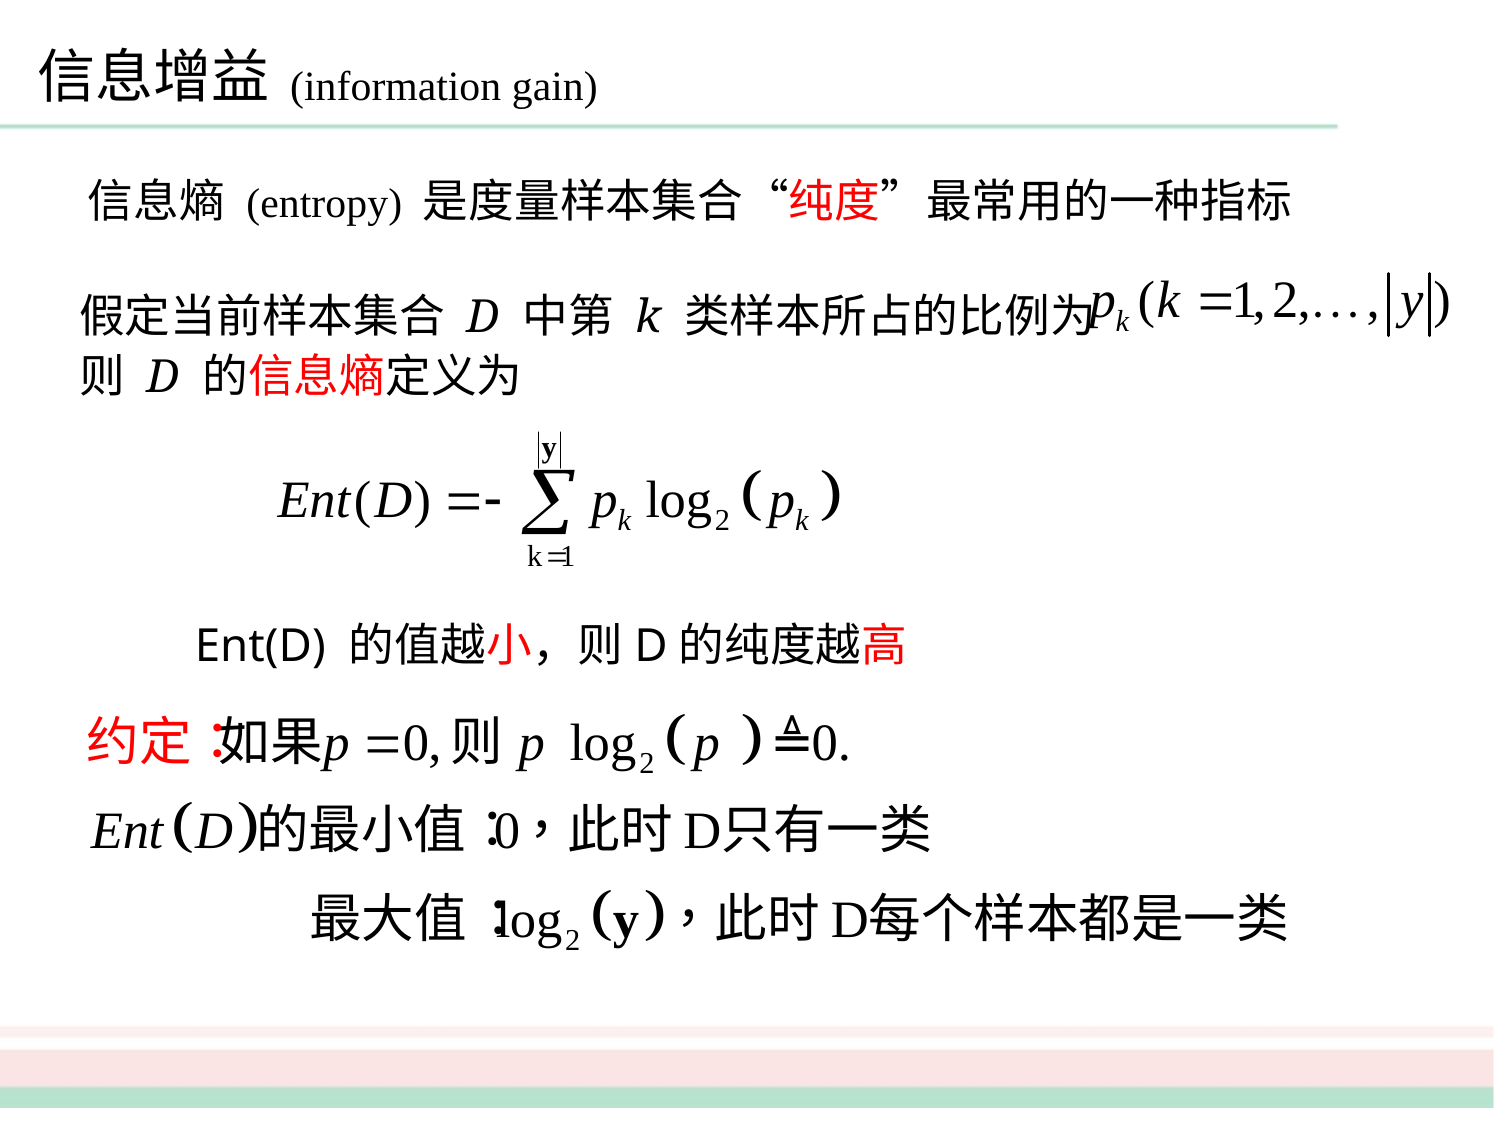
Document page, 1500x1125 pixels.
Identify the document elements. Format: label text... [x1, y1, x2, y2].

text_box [80, 703, 1300, 968]
picture [0, 80, 1500, 1108]
text_box (information gain) [290, 58, 599, 79]
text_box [1074, 260, 1461, 349]
text_box 信息增益 [37, 52, 271, 79]
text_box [267, 420, 847, 579]
